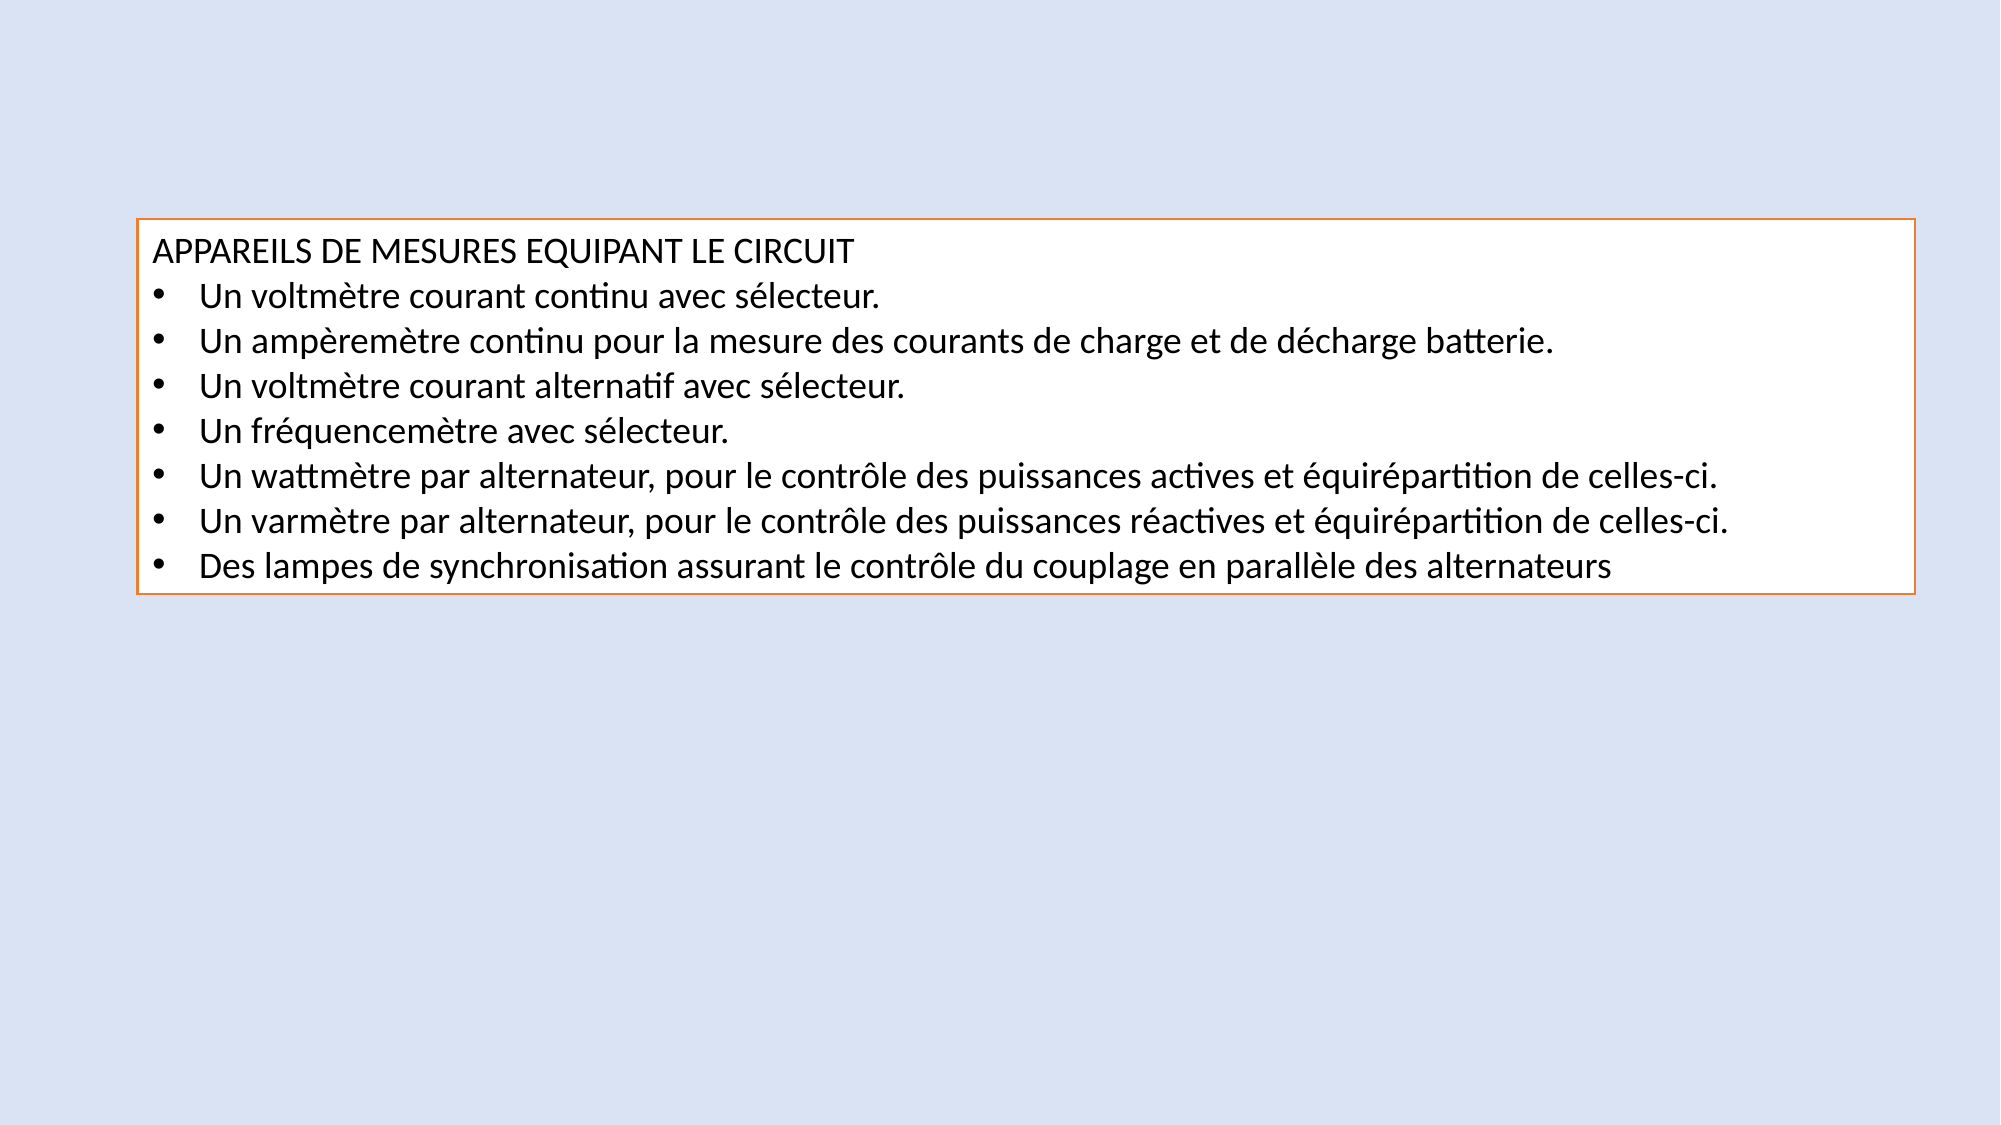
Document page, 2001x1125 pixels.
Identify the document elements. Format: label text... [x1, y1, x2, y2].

text_box APPAREILS DE MESURES EQUIPANT LE CIRCUIT Un voltmètre courant continu avec sélecteur. Un ampèremètre continu pour la mesure des courants de charge et de décharge batterie. Un voltmètre courant alternatif avec sélecteur. Un fréquencemètre avec sélecteur. Un wattmètre par alternateur, pour le contrôle des puissances actives et équirépartition de celles-ci. Un varmètre par alternateur, pour le contrôle des puissances réactives et équirépartition de celles-ci. Des lampes de synchronisation assurant le contrôle du couplage en parallèle des alternateurs [136, 218, 1916, 595]
